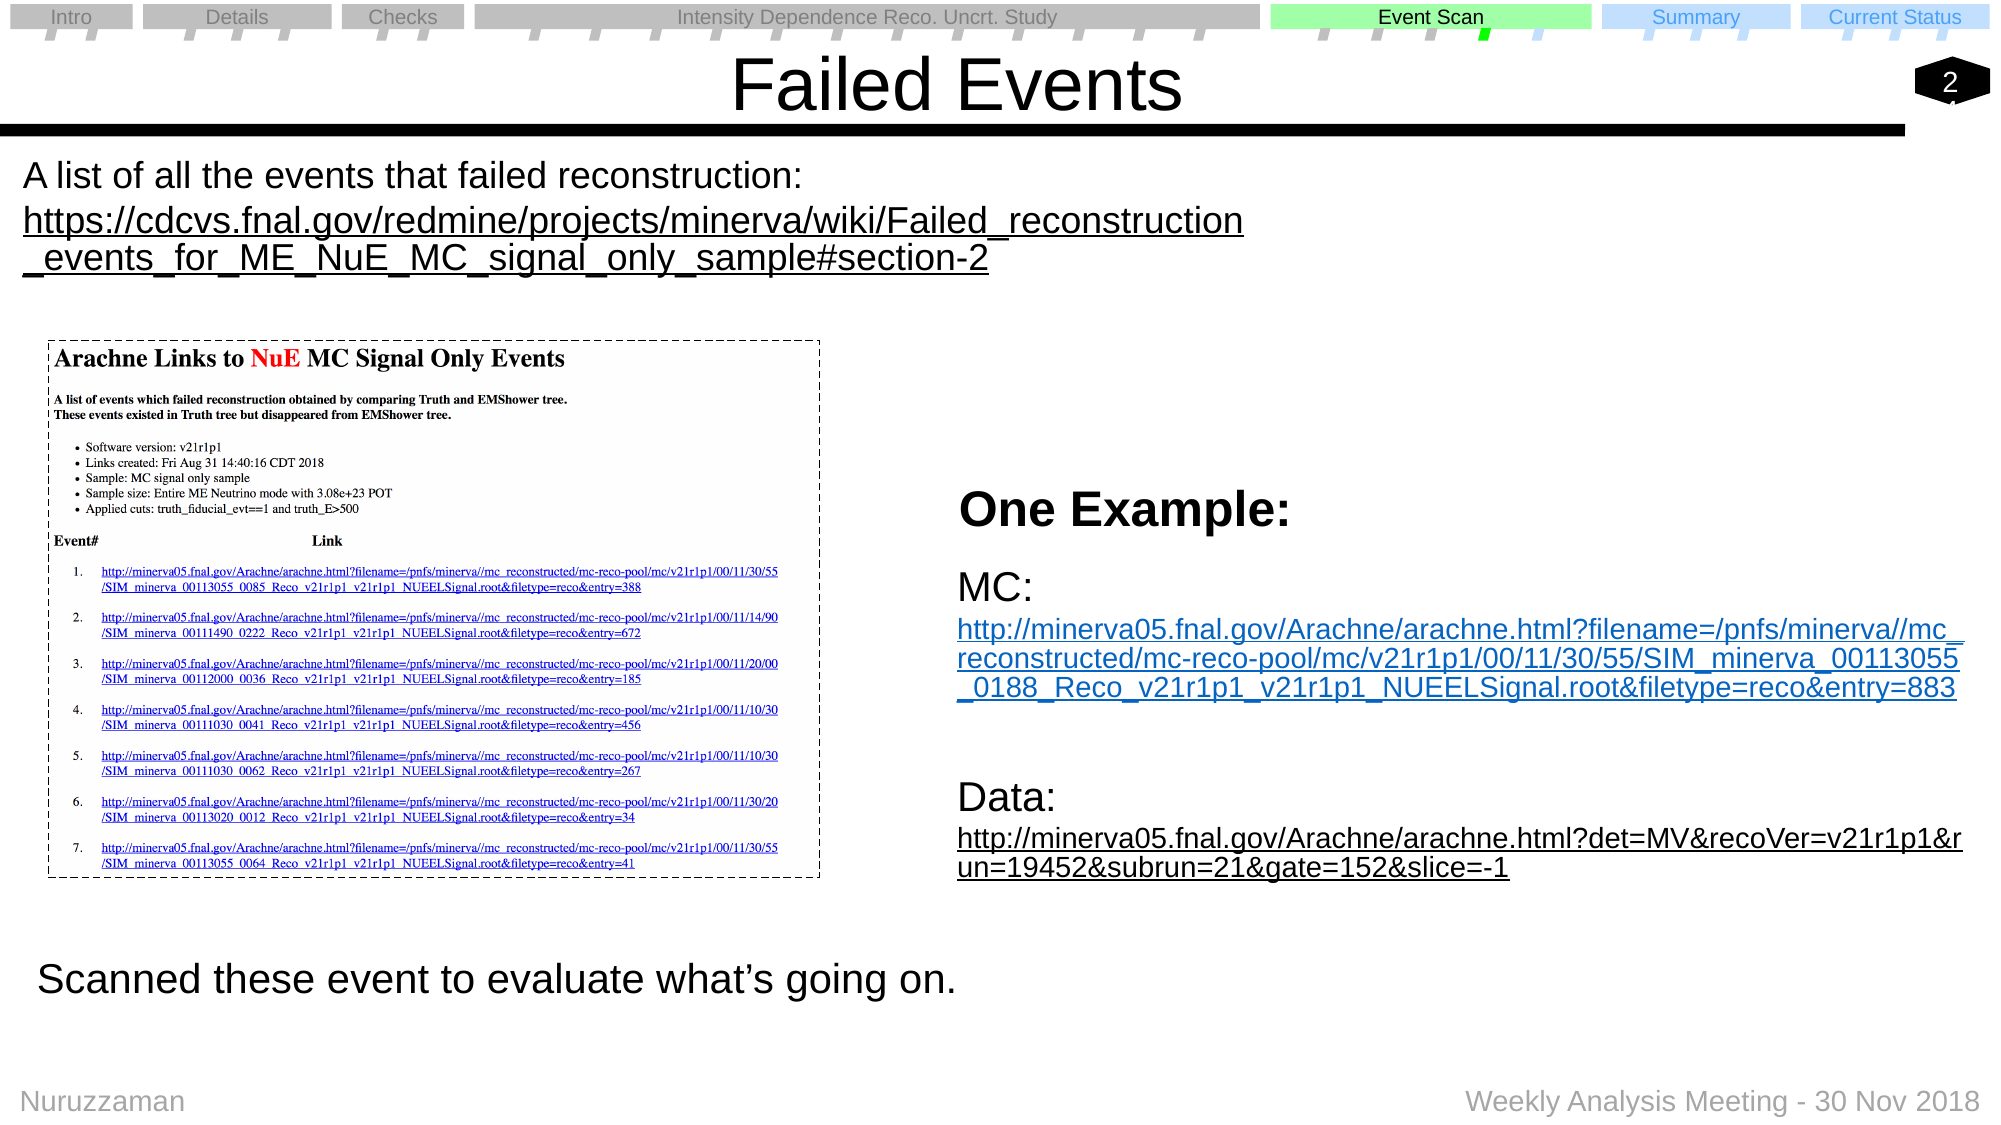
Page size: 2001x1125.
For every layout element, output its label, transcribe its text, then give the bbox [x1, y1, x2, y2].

text_box A list of all the events that failed reconstruction: https://cdcvs.fnal.gov/redmine/projects/minerva/wiki/Failed_reconstruction_events_for_ME_NuE_MC_signal_only_sample#section-2 [8, 143, 1269, 338]
text_box One Example: [944, 469, 1308, 544]
picture [48, 340, 820, 878]
text_box Scanned these event to evaluate what’s going on. [22, 944, 995, 1010]
title Failed Events [0, 42, 1916, 131]
text_box Data: http://minerva05.fnal.gov/Arachne/arachne.html?det=MV&recoVer=v21r1p1&run=19452&subrun=21&gate=152&slice=-1 [942, 761, 1982, 897]
text_box MC: http://minerva05.fnal.gov/Arachne/arachne.html?filename=/pnfs/minerva//mc_reconstructed/mc-reco-pool/mc/v21r1p1/00/11/30/55/SIM_minerva_00113055_0188_Reco_v21r1p1_v21r1p1_NUEELSignal.root&filetype=reco&entry=883 [942, 552, 1982, 653]
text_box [10, 4, 1990, 40]
